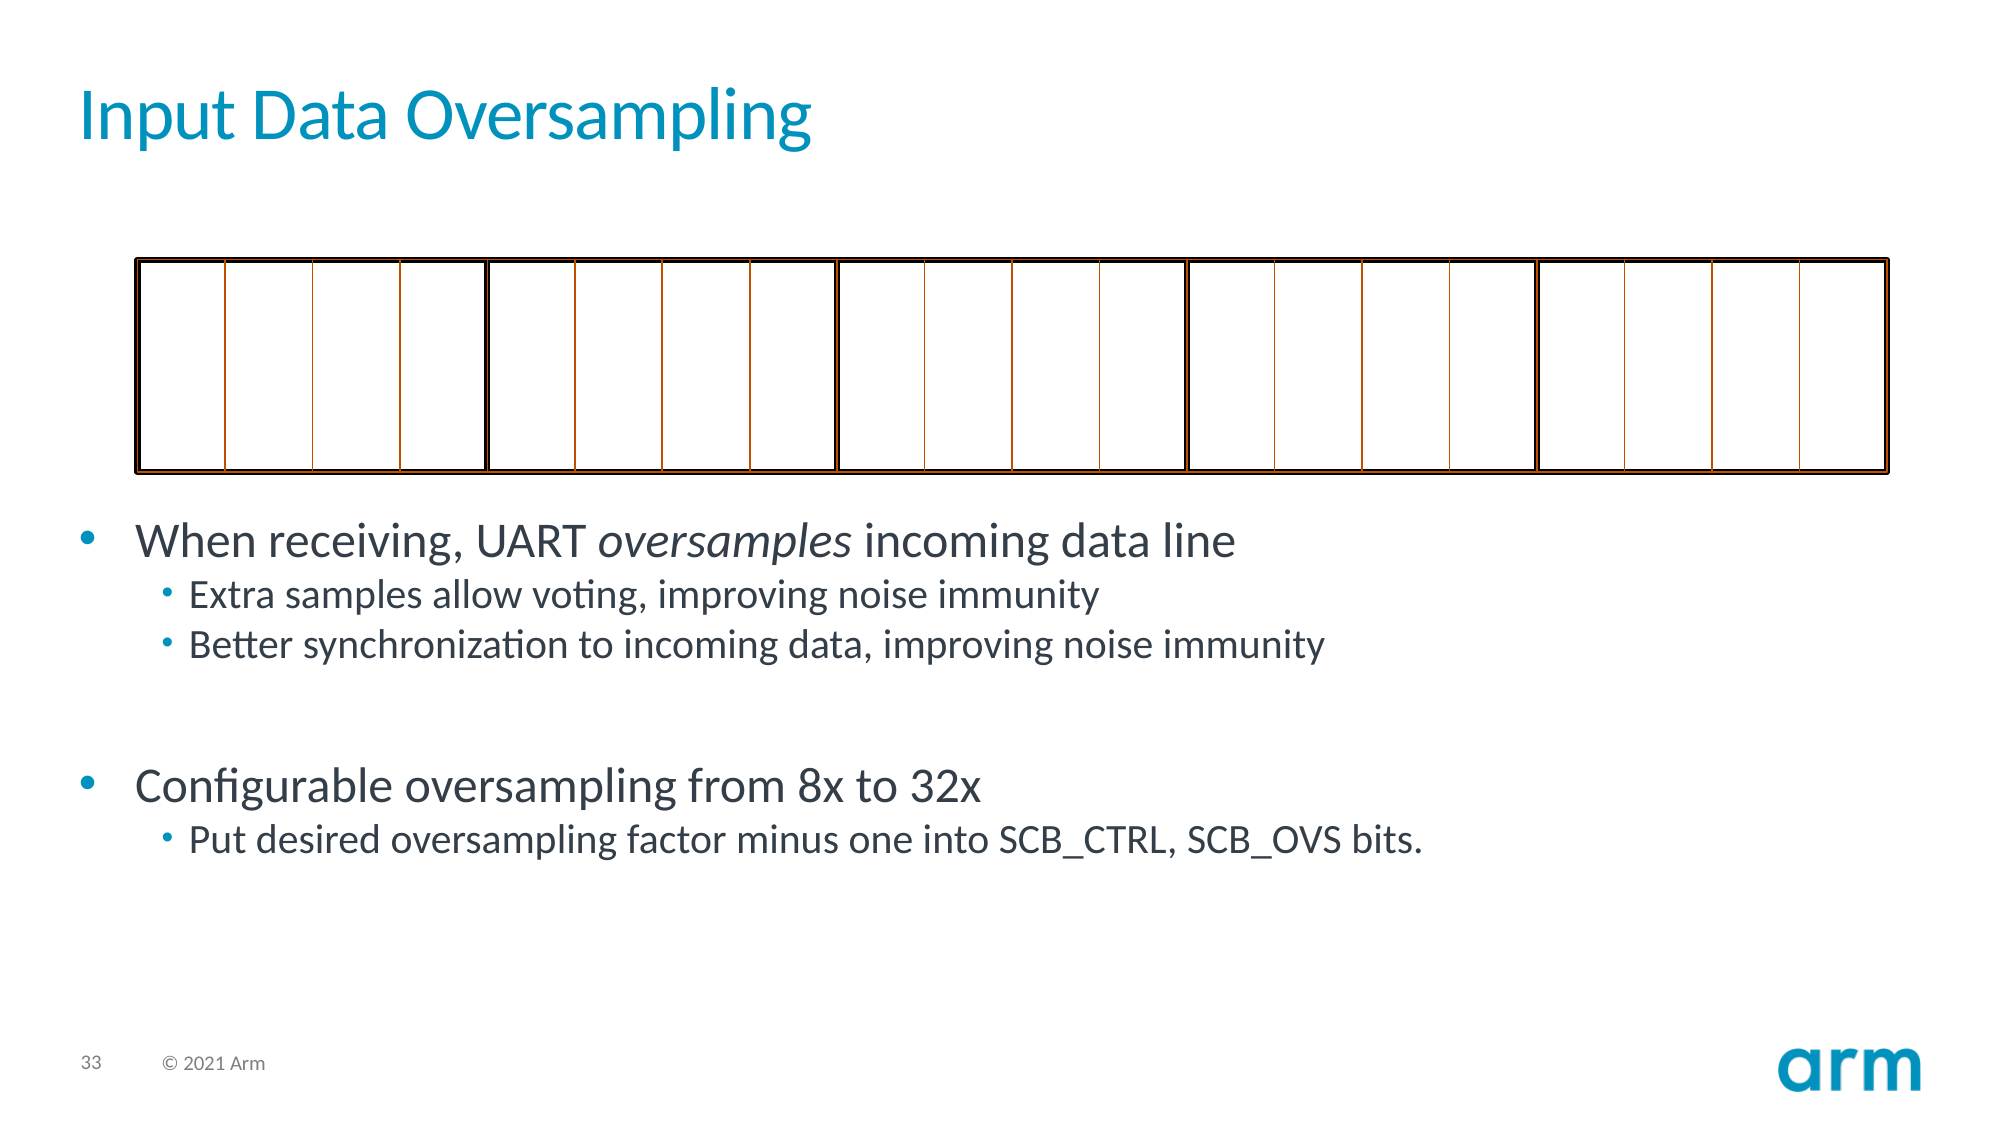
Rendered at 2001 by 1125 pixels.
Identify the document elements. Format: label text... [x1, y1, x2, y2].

picture [1777, 1047, 1922, 1093]
list When receiving, UART oversamples incoming data line Extra samples allow voting, improving noise immunity Better synchronization to incoming data, improving noise immunity Configurable oversampling from 8x to 32x Put desired oversampling factor minus one into SCB_CTRL, SCB_OVS bits. [78, 507, 1922, 1004]
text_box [137, 259, 1887, 473]
title Input Data Oversampling [78, 78, 1922, 186]
